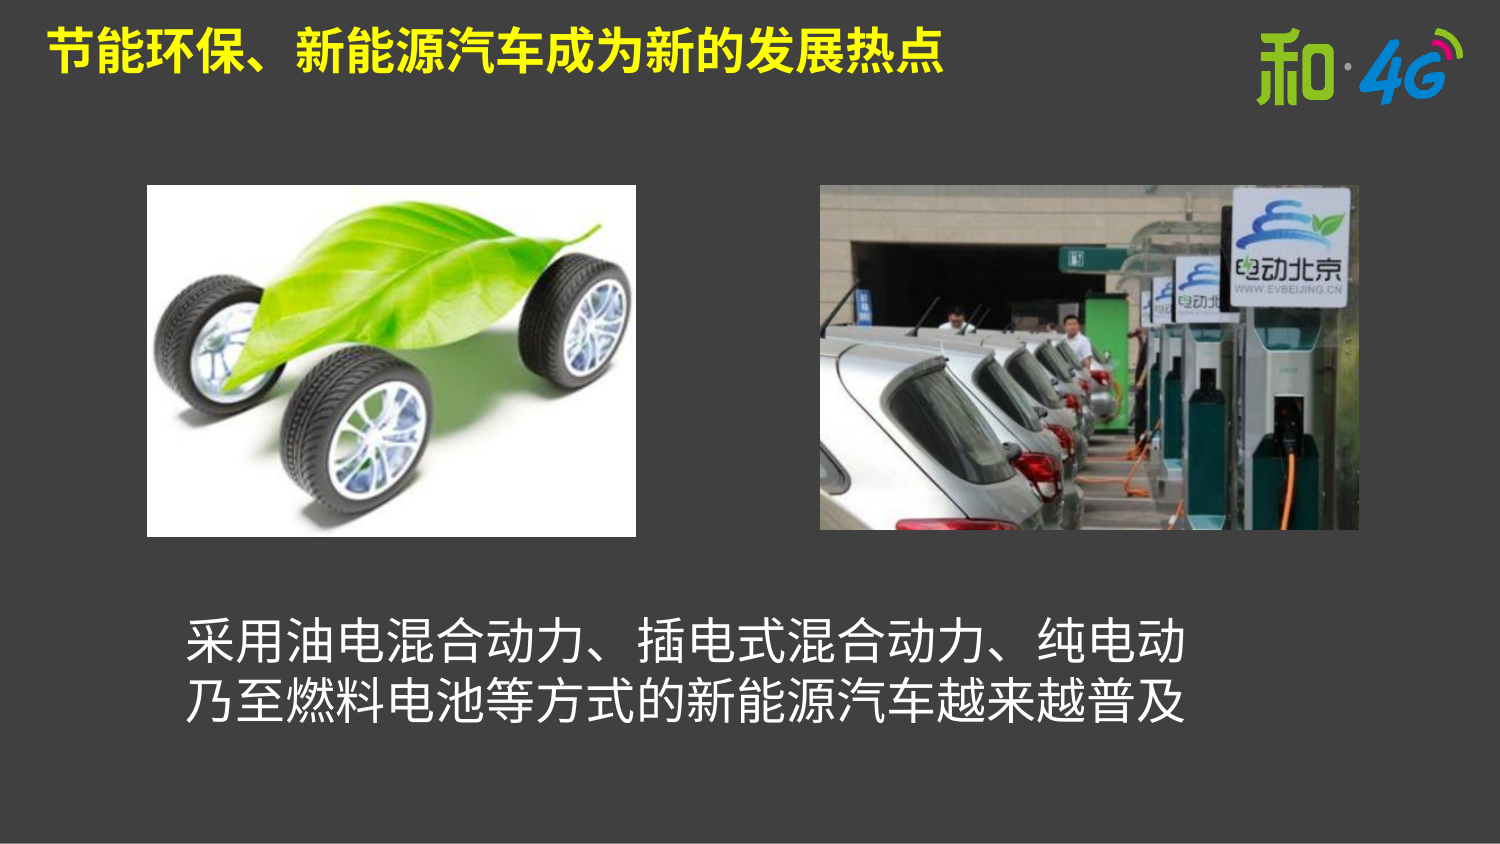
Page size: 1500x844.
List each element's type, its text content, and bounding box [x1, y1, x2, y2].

text_box 采用油电混合动力、插电式混合动力、纯电动乃至燃料电池等方式的新能源汽车越来越普及 [171, 602, 1211, 737]
picture [1222, 0, 1495, 138]
picture [146, 185, 636, 537]
text_box 节能环保、新能源汽车成为新的发展热点 [30, 0, 1241, 103]
picture [820, 185, 1360, 530]
